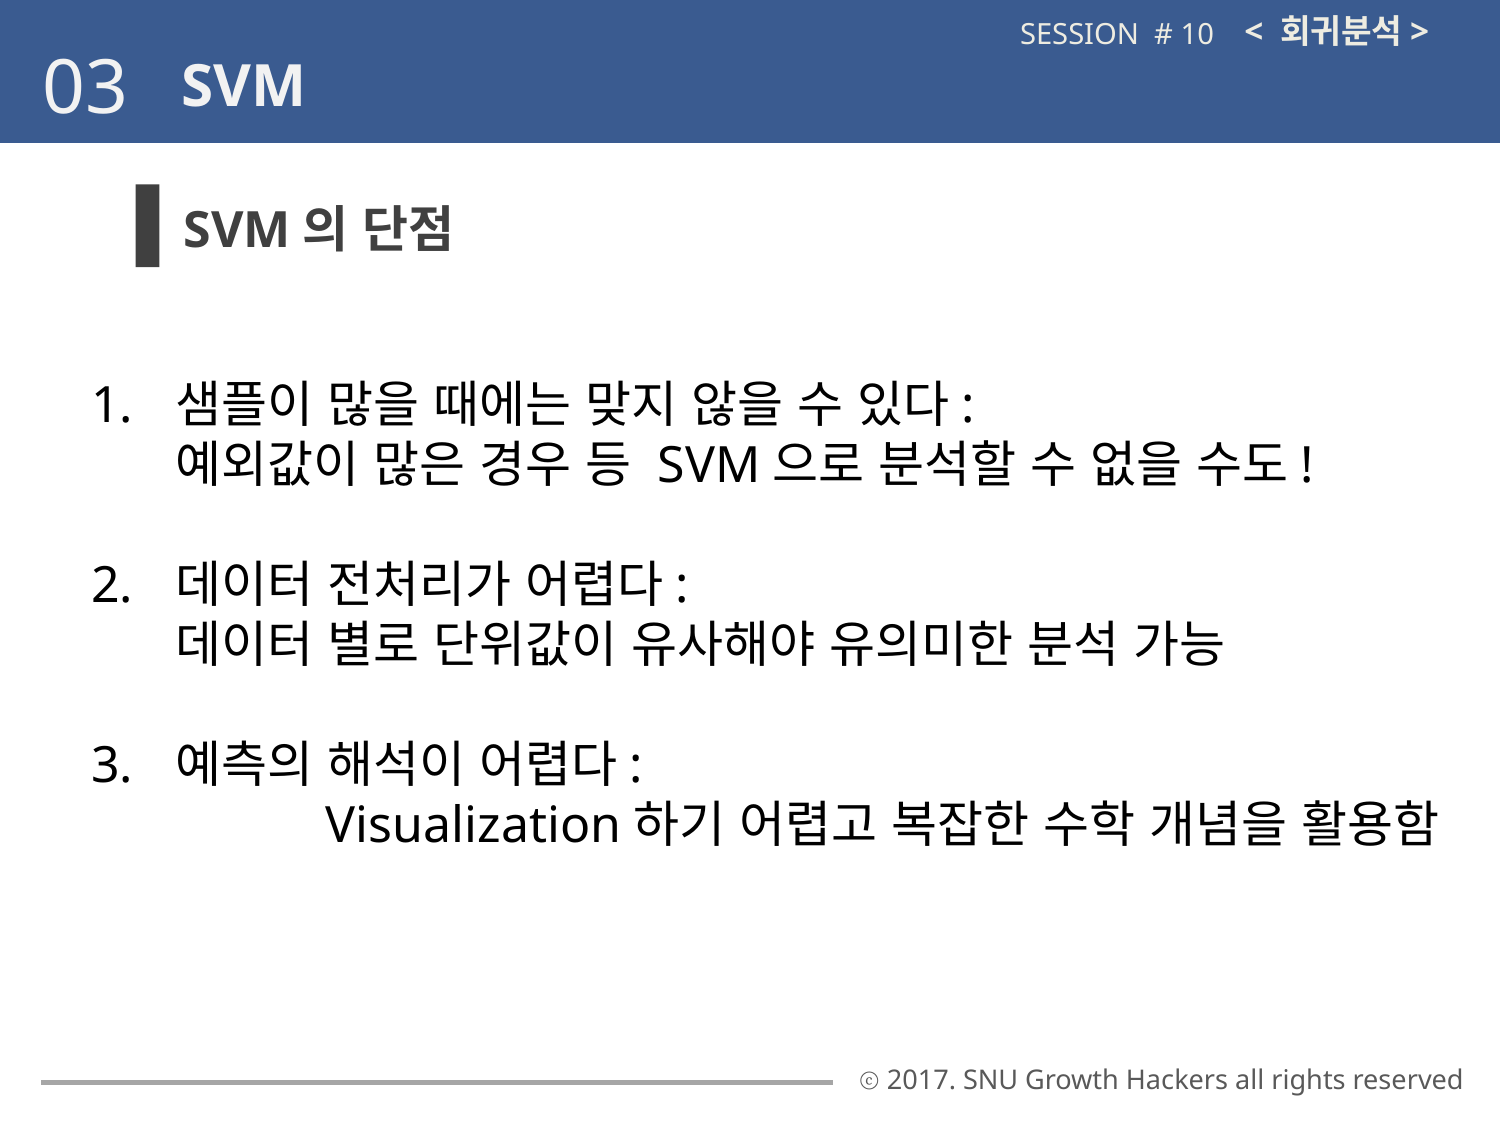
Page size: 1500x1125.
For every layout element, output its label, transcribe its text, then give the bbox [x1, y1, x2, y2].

text_box SVM의 단점 [169, 189, 470, 265]
text_box SVM [166, 41, 322, 127]
text_box 샘플이 많을 때에는 맞지 않을 수 있다: 예외값이 많은 경우 등 SVM으로 분석할 수 없을 수도! 데이터 전처리가 어렵다: 데이터 별로 단위값이 유사해야 유의미한 분석 가능 예측의 해석이 어렵다: Visualization하기 어렵고 복잡한 수학 개념을 활용함 [76, 365, 1459, 861]
text_box [0, 0, 1500, 143]
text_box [986, 2, 1440, 59]
text_box [134, 182, 161, 269]
text_box 03 [27, 30, 144, 136]
text_box ⓒ 2017. SNU Growth Hackers all rights reserved [844, 1055, 1495, 1103]
